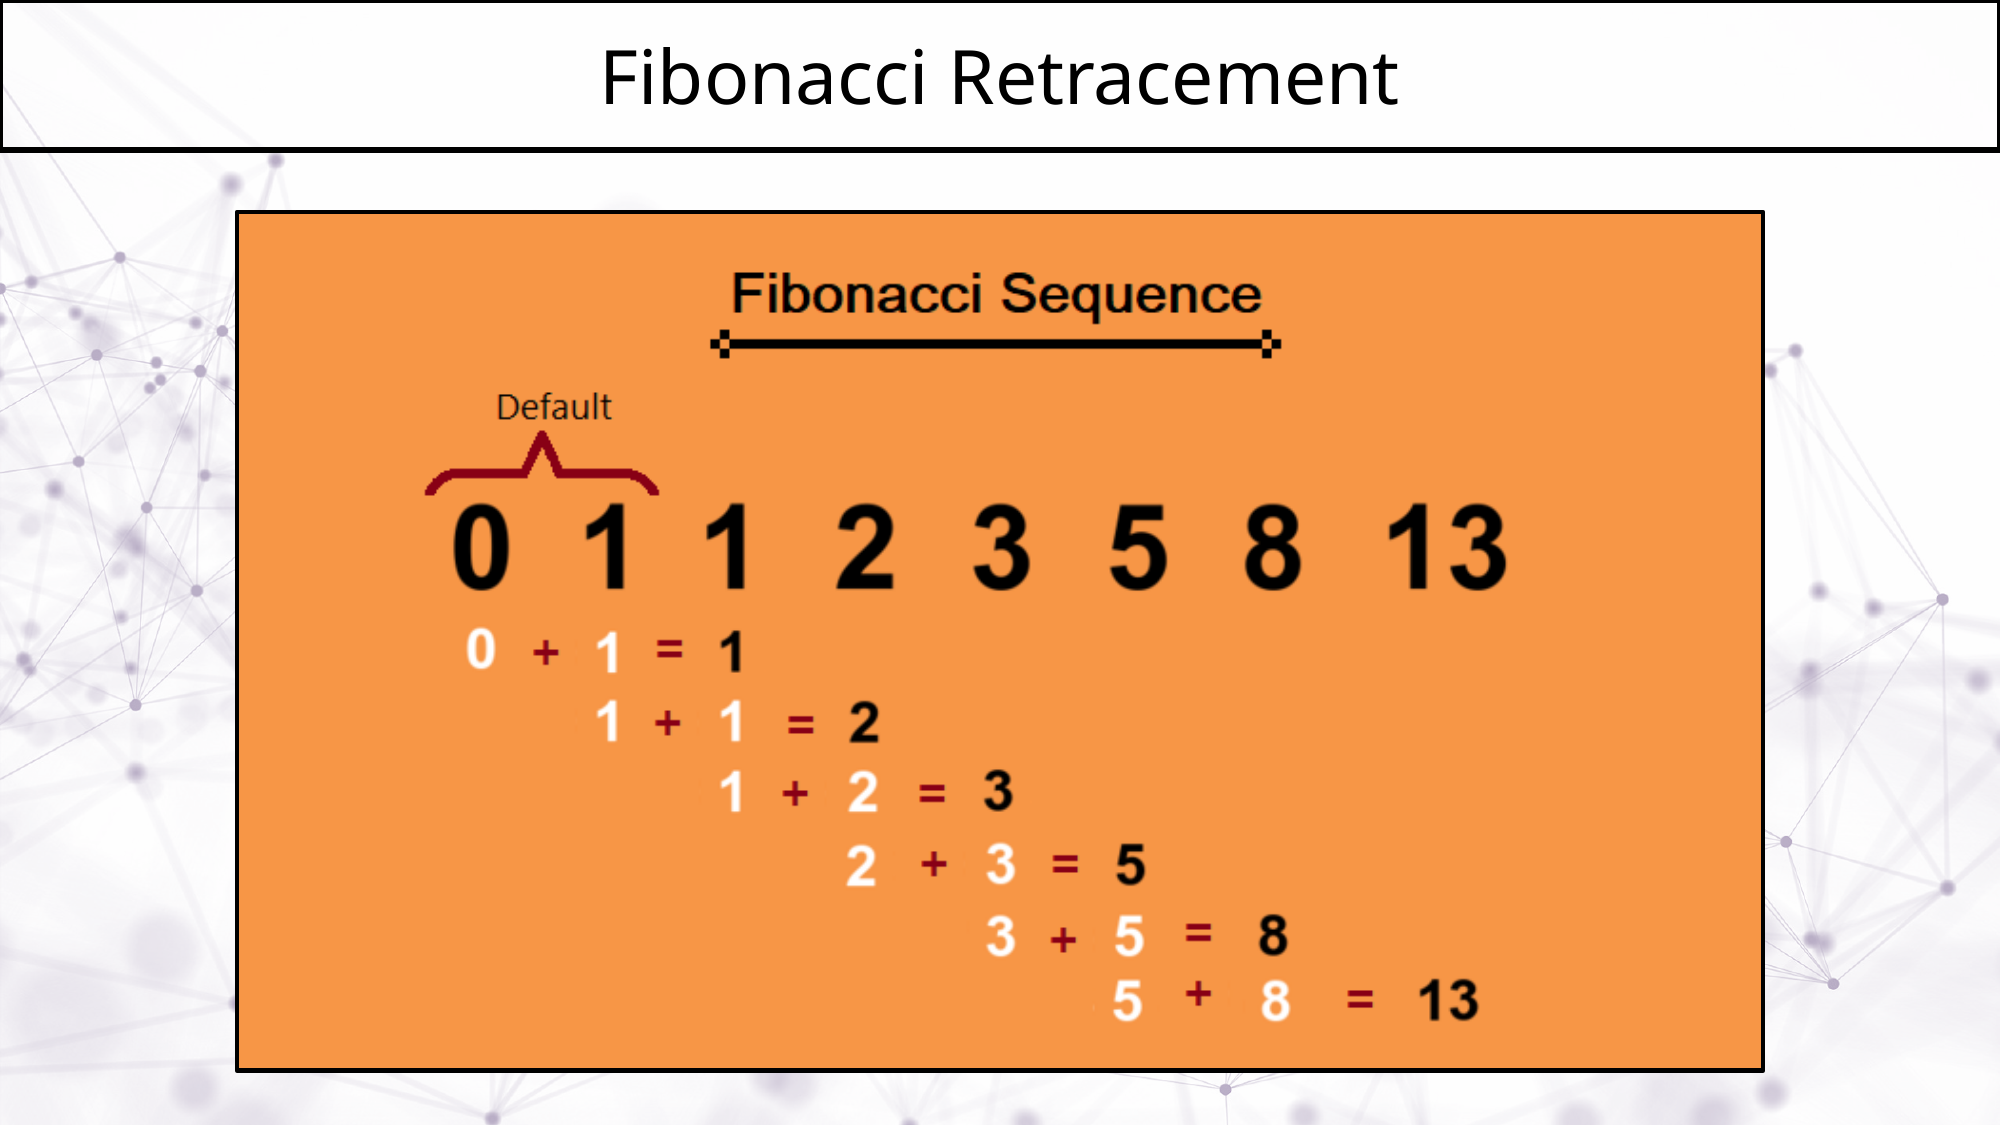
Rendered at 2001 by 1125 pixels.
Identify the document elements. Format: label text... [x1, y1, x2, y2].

picture [239, 214, 1761, 1069]
title Fibonacci Retracement [0, 0, 2000, 150]
